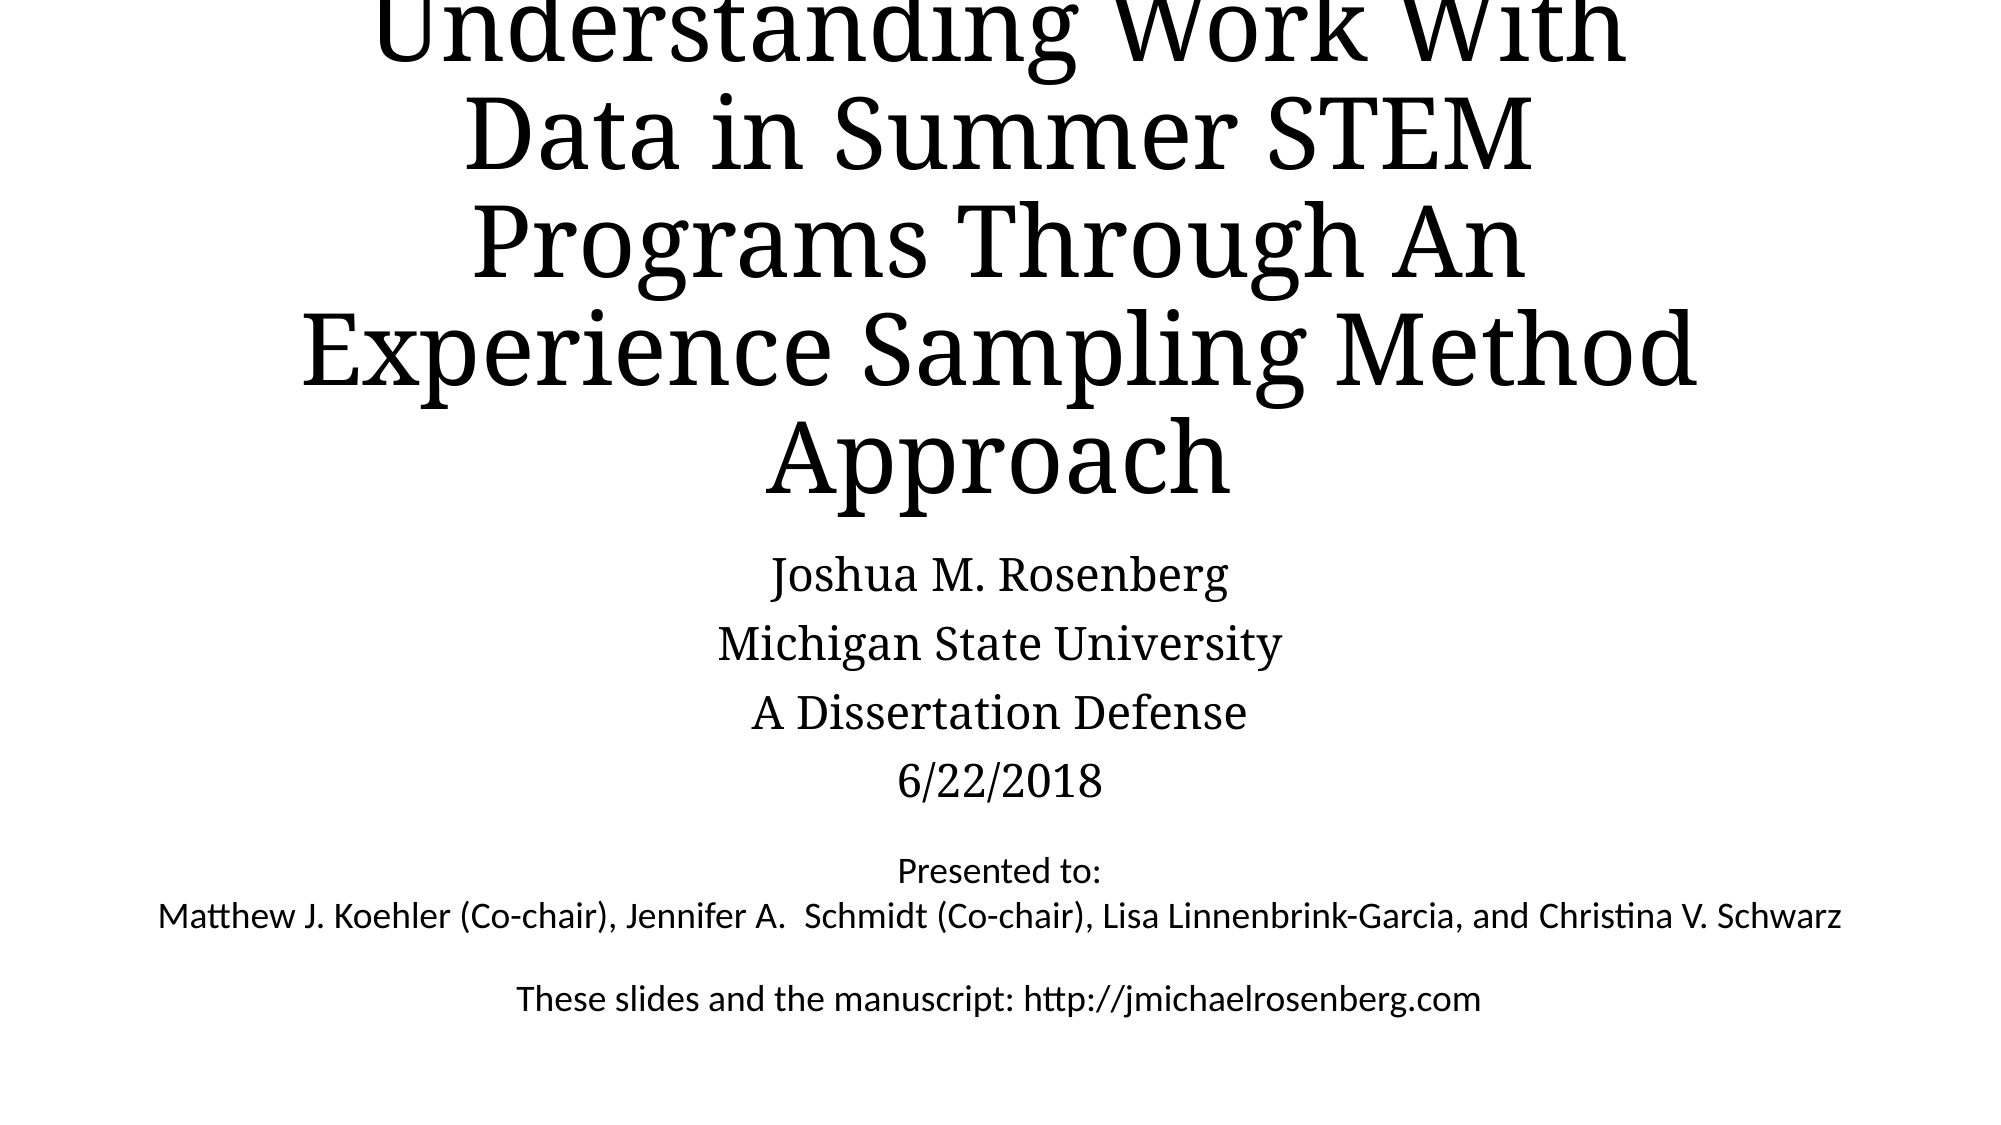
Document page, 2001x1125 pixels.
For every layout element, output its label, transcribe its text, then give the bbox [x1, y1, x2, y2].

text_box These slides and the manuscript: http://jmichaelrosenberg.com [94, 966, 1906, 1027]
text_box Presented to: Matthew J. Koehler (Co-chair), Jennifer A. Schmidt (Co-chair), Lisa Linnenbrink-Garcia, and Christina V. Schwarz [94, 838, 1906, 944]
title Understanding Work With Data in Summer STEM Programs Through An Experience Sampling Method Approach [249, 130, 1750, 523]
subtitle Joshua M. Rosenberg Michigan State University A Dissertation Defense 6/22/2018 [249, 544, 1750, 817]
